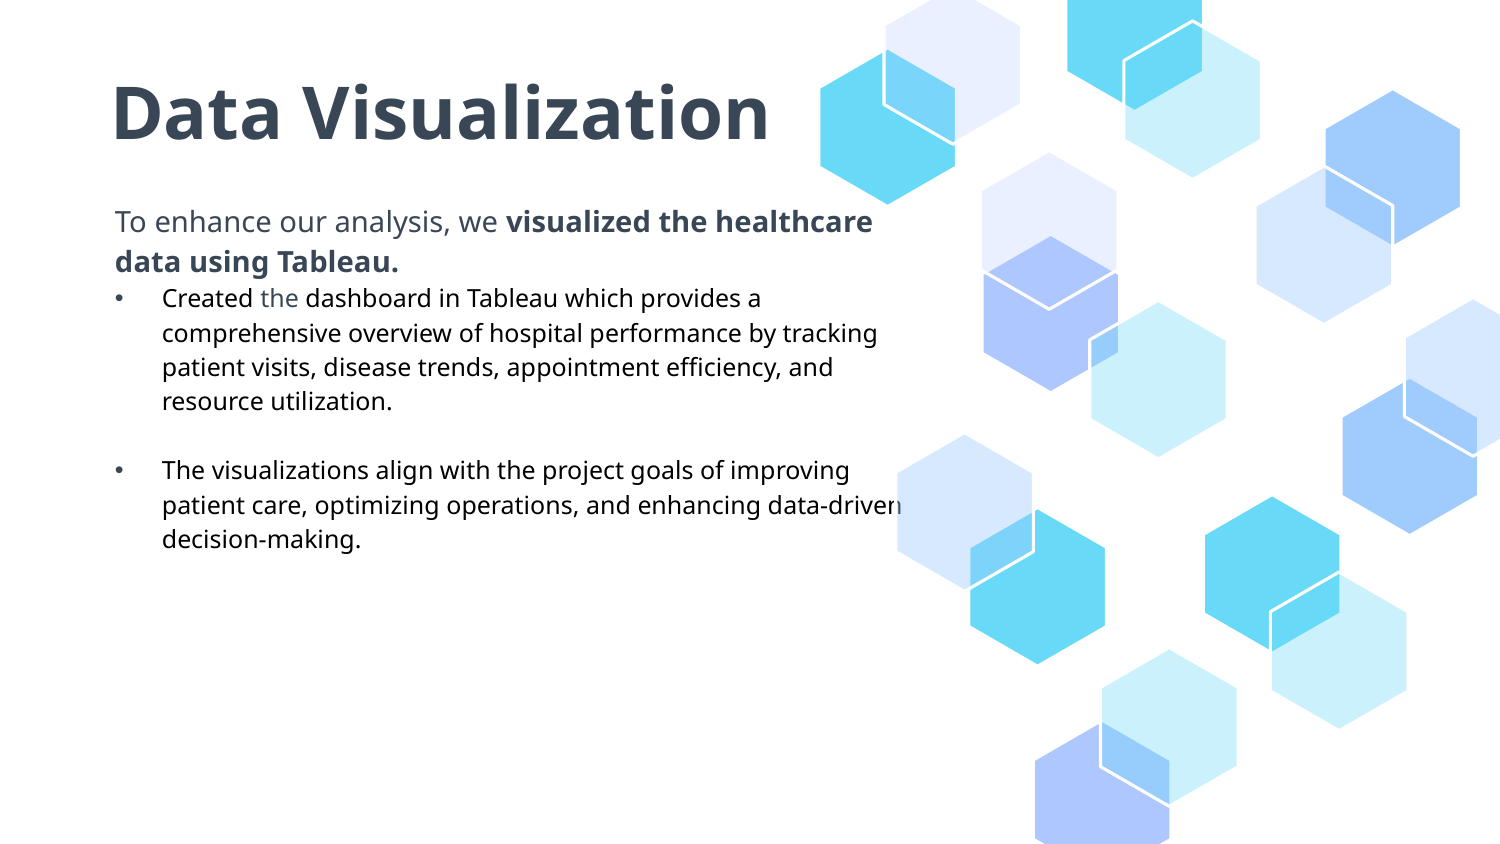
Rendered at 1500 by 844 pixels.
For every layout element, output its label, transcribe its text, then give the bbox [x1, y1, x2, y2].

subtitle To enhance our analysis, we visualized the healthcare data using Tableau. Created the dashboard in Tableau which provides a comprehensive overview of hospital performance by tracking patient visits, disease trends, appointment efficiency, and resource utilization. The visualizations align with the project goals of improving patient care, optimizing operations, and enhancing data-driven decision-making. [100, 182, 813, 592]
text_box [818, 0, 1500, 844]
title Data Visualization [0, 51, 813, 146]
